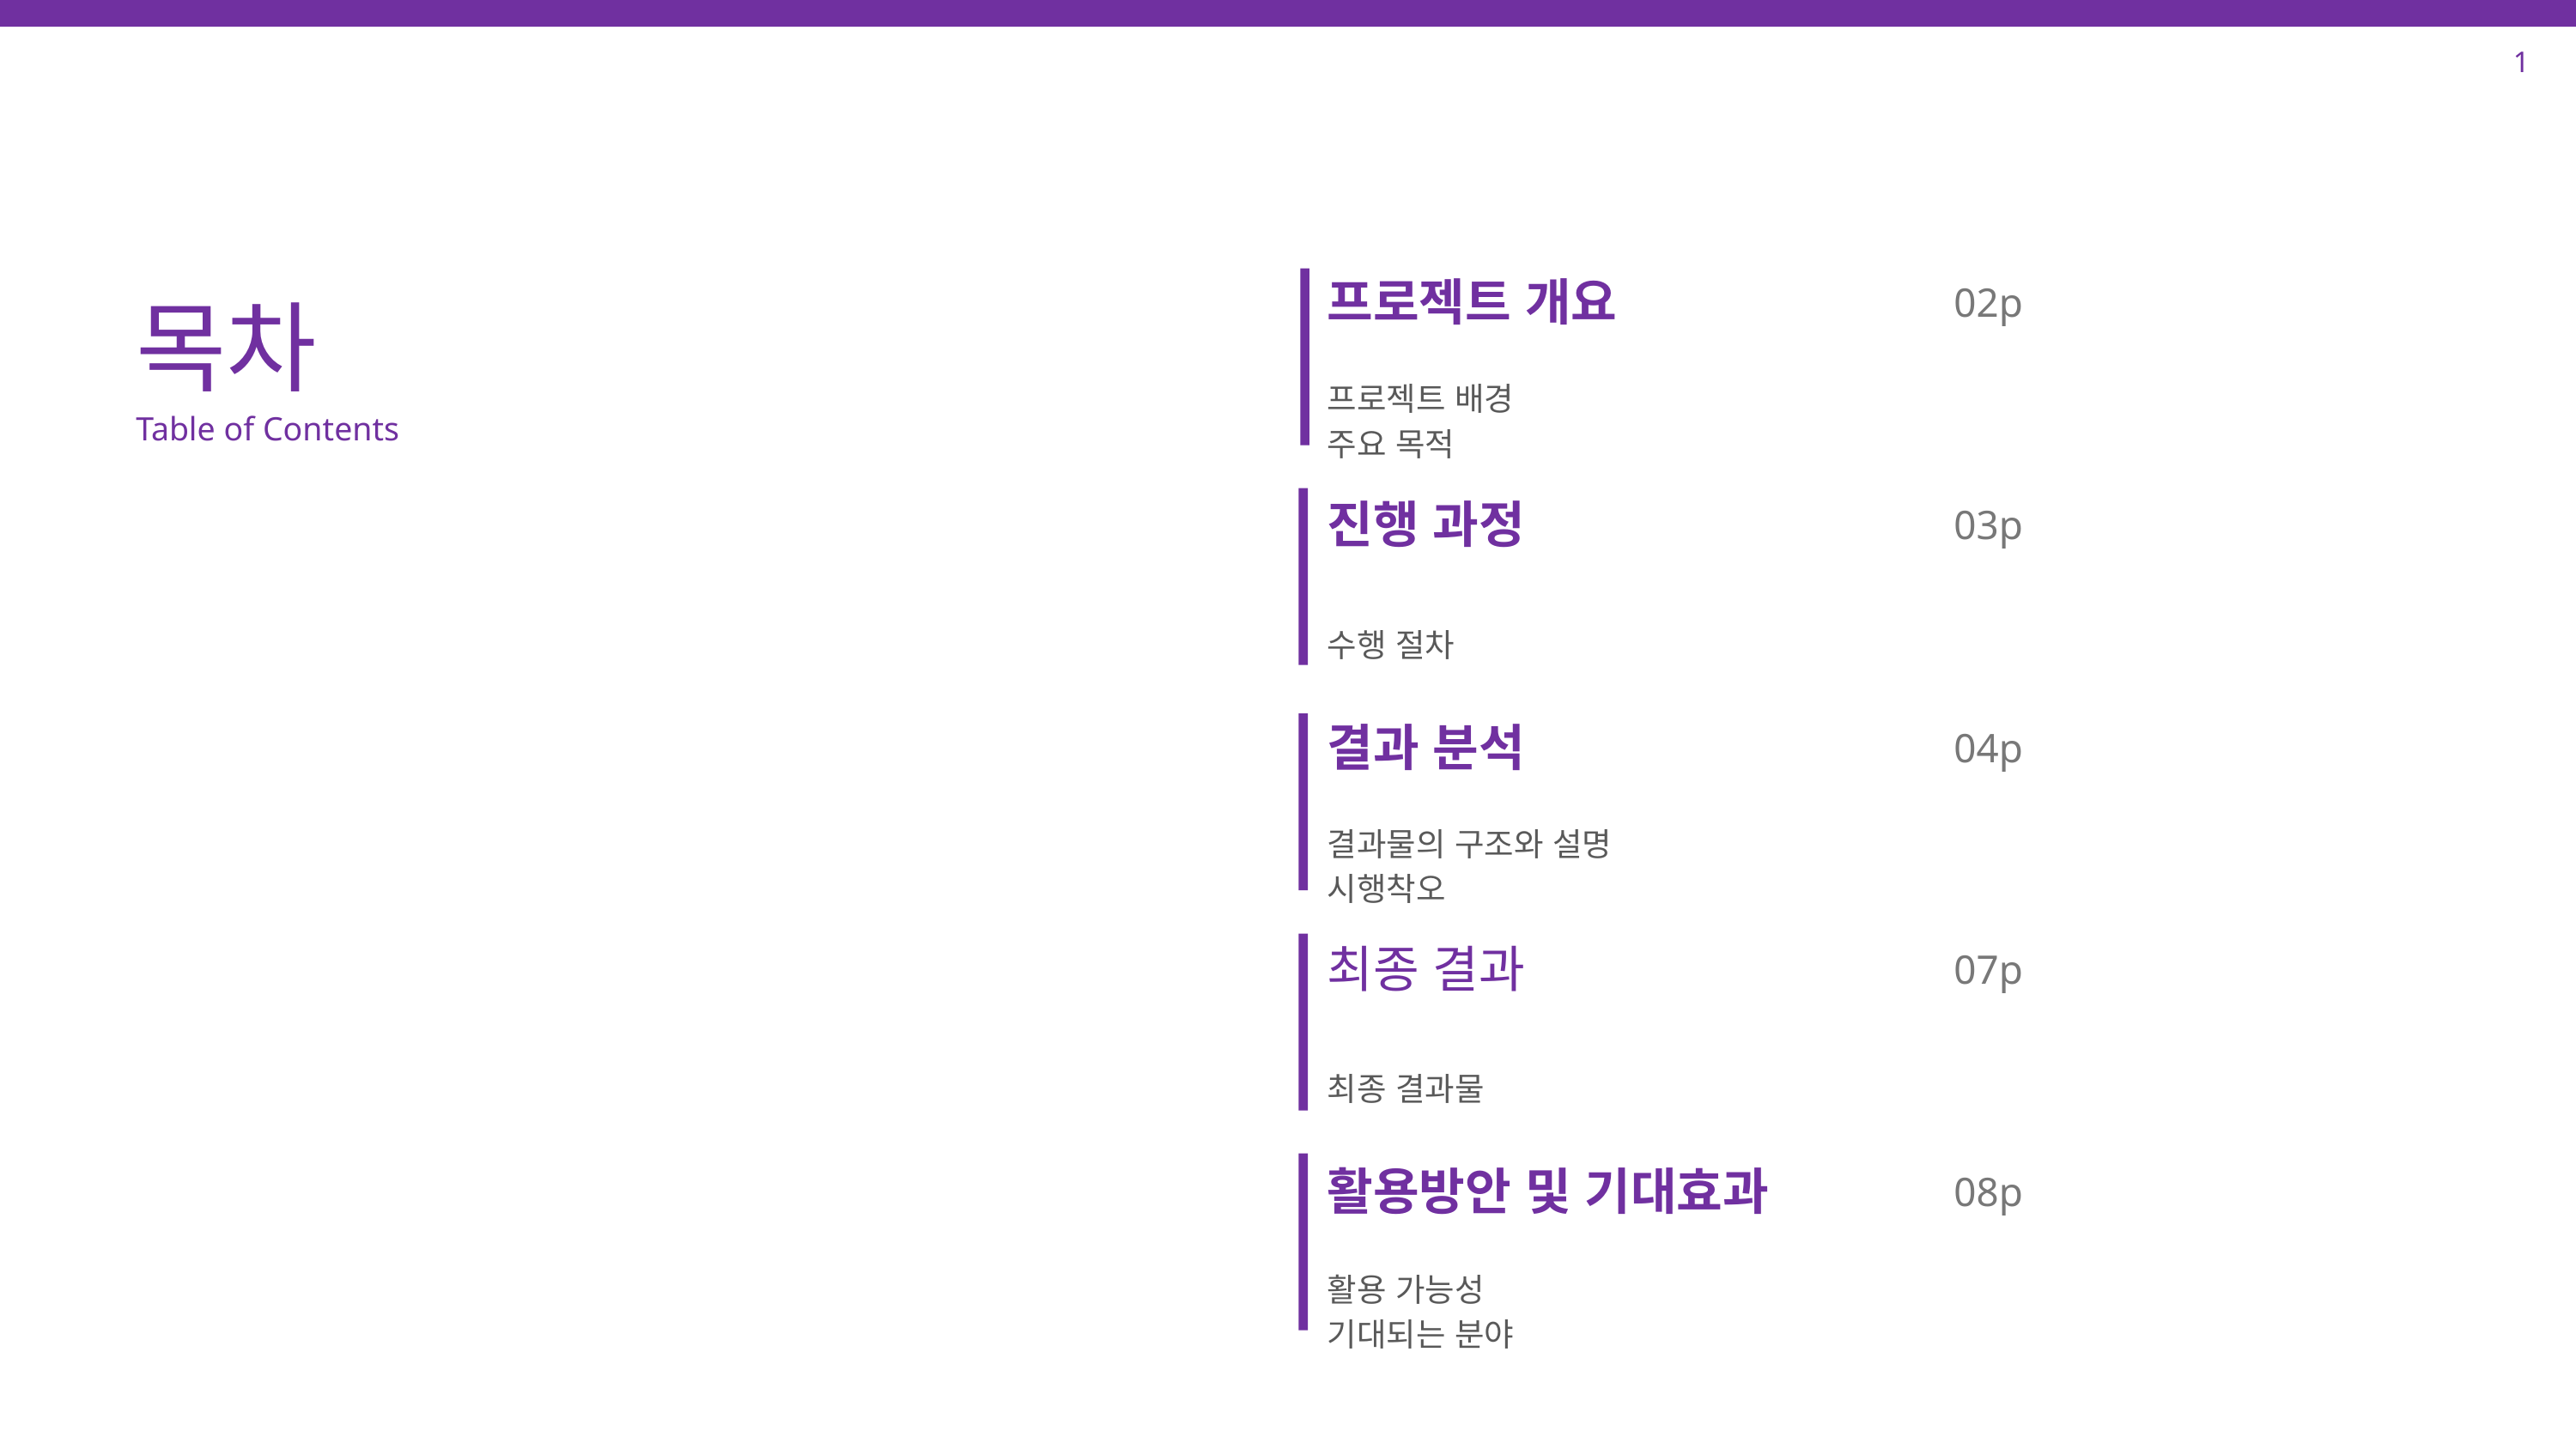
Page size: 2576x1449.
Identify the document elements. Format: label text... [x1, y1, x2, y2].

text_box [1297, 712, 1309, 892]
text_box 목차 [136, 266, 1145, 404]
text_box 수행 절차 [1327, 595, 1947, 687]
text_box Table of Contents [136, 407, 868, 452]
text_box 03p [1880, 499, 2024, 553]
text_box 08p [1880, 1166, 2024, 1220]
text_box 1 [2452, 42, 2530, 82]
text_box 최종 결과 [1327, 935, 1950, 1005]
text_box 최종 결과물 [1327, 1039, 1947, 1131]
text_box 결과 분석 [1327, 713, 1950, 784]
text_box 활용 가능성 기대되는 분야 [1327, 1262, 1947, 1355]
text_box [0, 0, 2576, 28]
text_box [1298, 266, 1311, 447]
text_box 프로젝트 배경 주요 목적 [1327, 372, 1947, 464]
text_box 프로젝트 개요 [1327, 268, 1950, 338]
text_box 02p [1880, 276, 2024, 331]
text_box 04p [1880, 722, 2024, 777]
text_box [1297, 487, 1309, 667]
text_box [1297, 1152, 1309, 1332]
text_box 진행 과정 [1327, 489, 1950, 560]
text_box 07p [1880, 943, 2024, 998]
text_box [1297, 932, 1309, 1113]
text_box 활용방안 및 기대효과 [1327, 1156, 1950, 1228]
text_box 결과물의 구조와 설명 시행착오 [1327, 817, 1947, 909]
